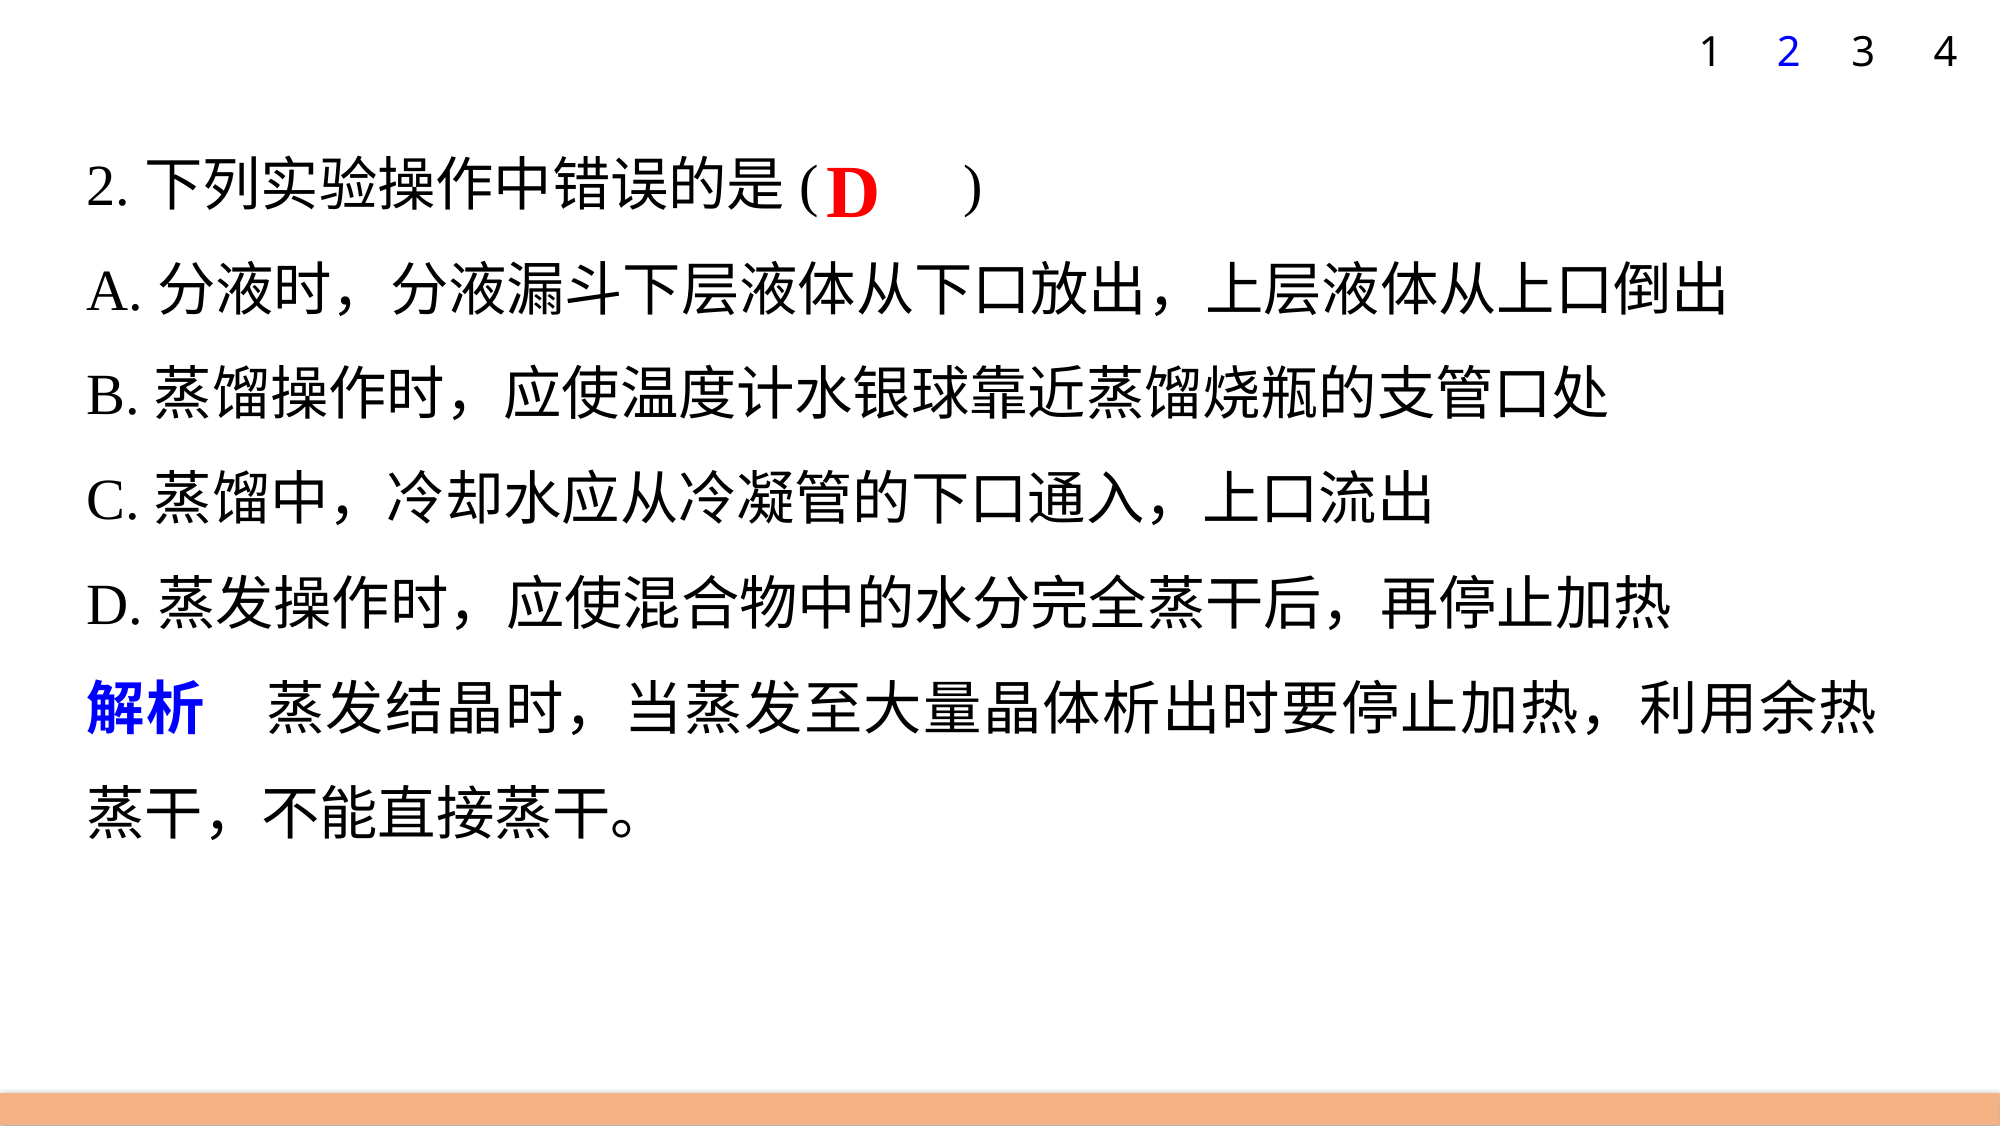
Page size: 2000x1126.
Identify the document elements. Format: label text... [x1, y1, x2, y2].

text_box 4 [1912, 2, 1978, 97]
text_box 3 [1838, 2, 1896, 97]
text_box 2 [1759, 2, 1821, 97]
text_box 1 [1677, 2, 1743, 97]
text_box D [811, 90, 896, 240]
text_box [0, 1092, 2000, 1126]
text_box 2.下列实验操作中错误的是( ) A.分液时，分液漏斗下层液体从下口放出，上层液体从上口倒出 B.蒸馏操作时，应使温度计水银球靠近蒸馏烧瓶的支管口处 C.蒸馏中，冷却水应从冷凝管的下口通入，上口流出 D.蒸发操作时，应使混合物中的水分完全蒸干后，再停止加热 解析 蒸发结晶时，当蒸发至大量晶体析出时要停止加热，利用余热蒸干，不能直接蒸干。 [66, 101, 1898, 857]
